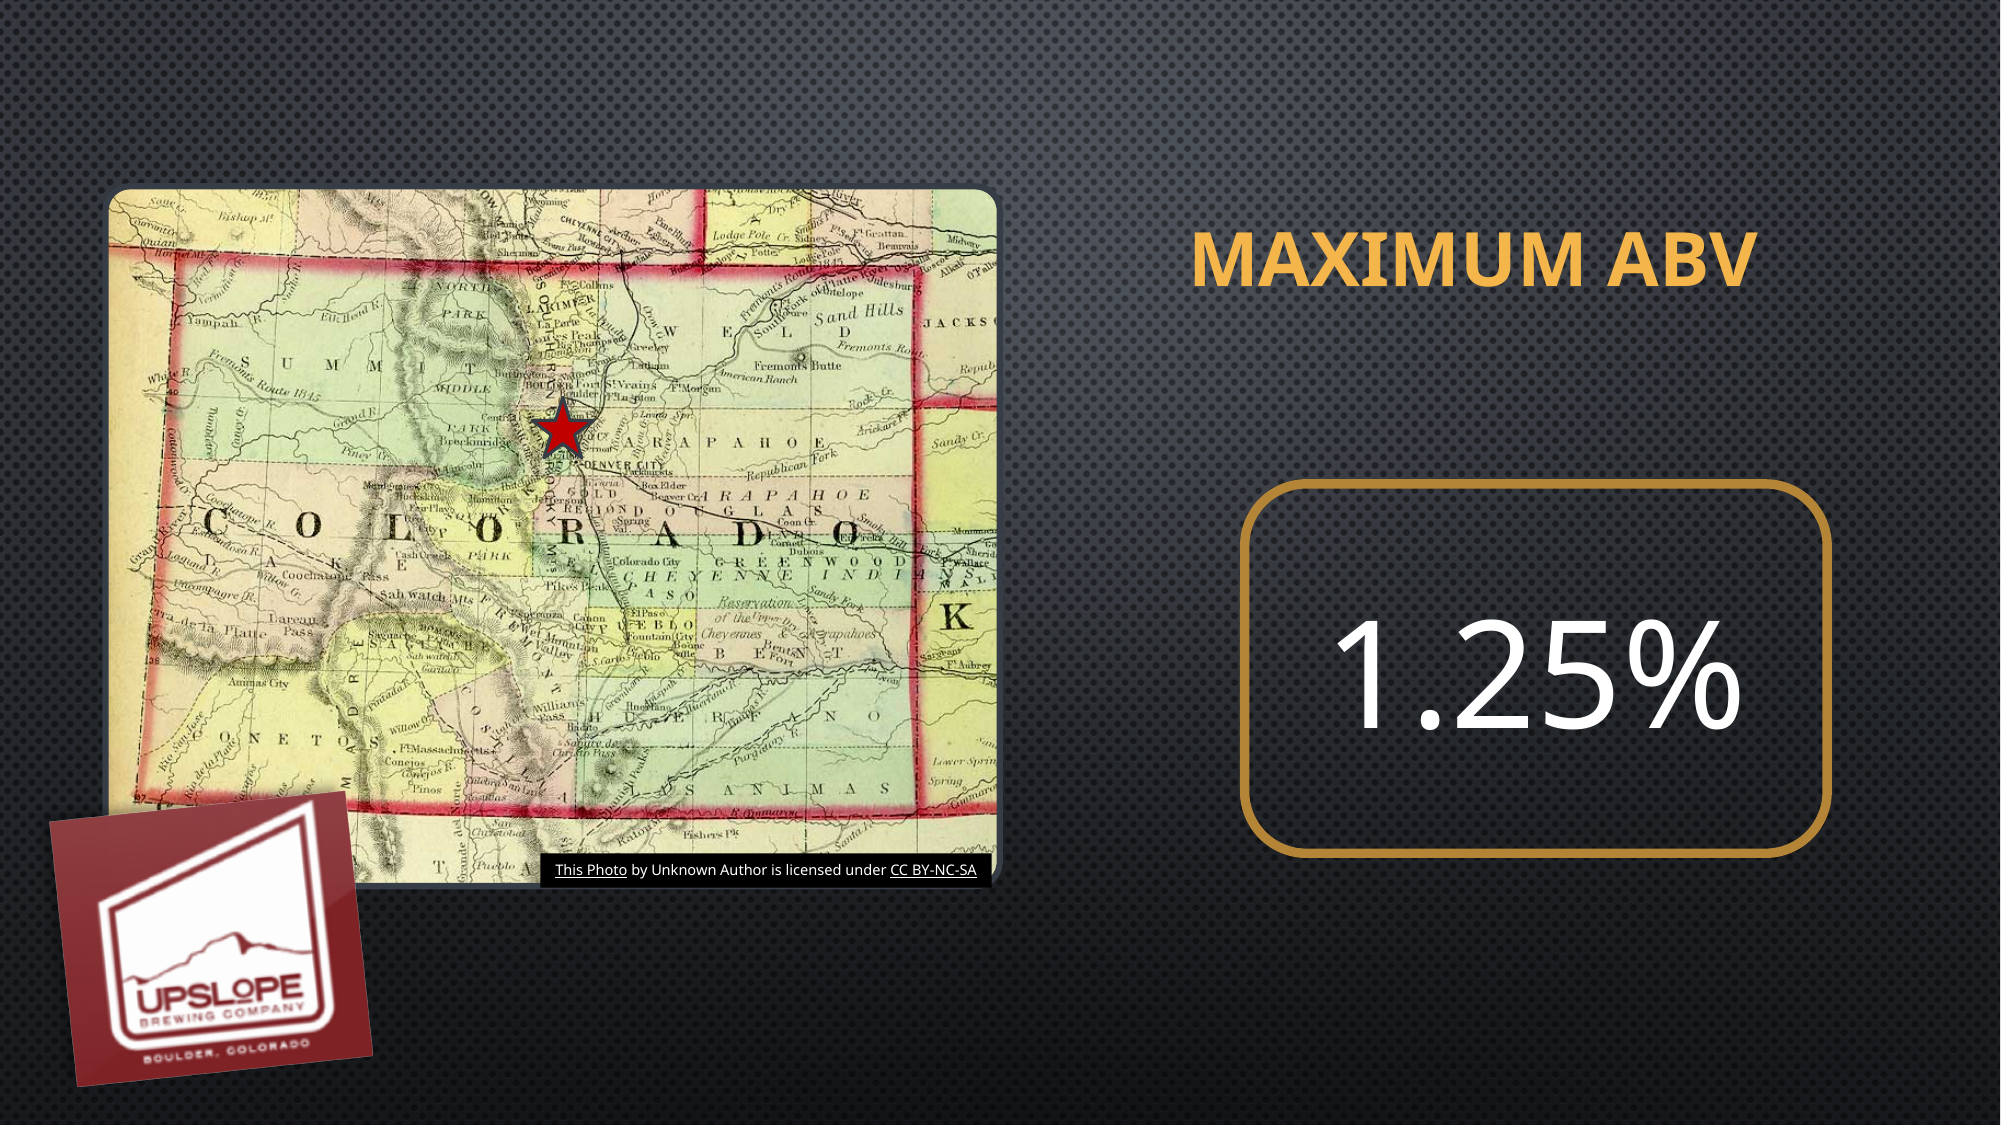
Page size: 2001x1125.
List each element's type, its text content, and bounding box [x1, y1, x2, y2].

text_box 1.25% [1243, 482, 1829, 855]
picture [50, 186, 1001, 1086]
title Maximum ABV [1053, 99, 1894, 413]
